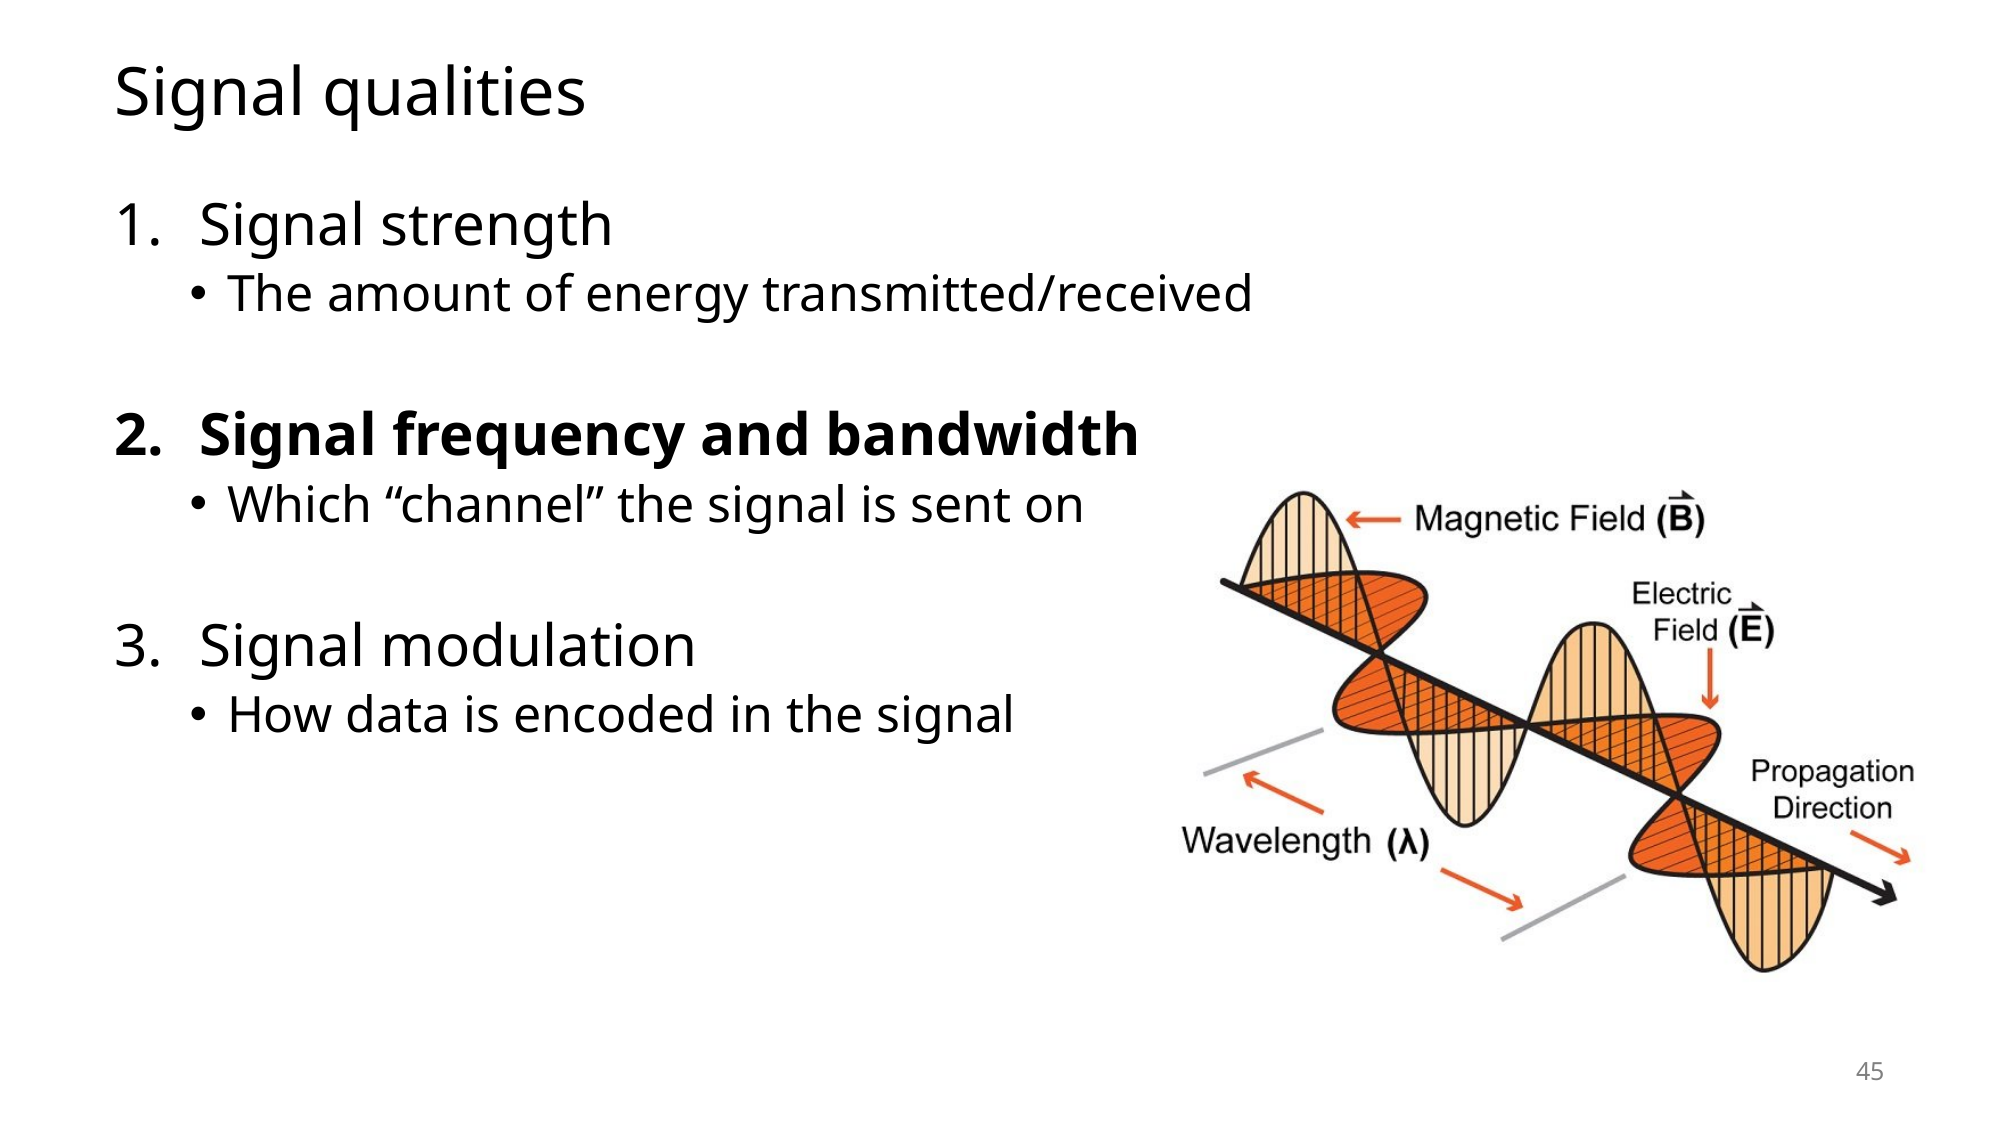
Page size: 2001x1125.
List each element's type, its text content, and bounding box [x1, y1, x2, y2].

title Signal qualities [99, 37, 1900, 150]
picture [1159, 471, 1940, 992]
slide_number 45 [1749, 1042, 1900, 1103]
list Signal strength The amount of energy transmitted/received Signal frequency and bandwidth Which “channel” the signal is sent on Signal modulation How data is encoded in the signal [99, 187, 1900, 1013]
